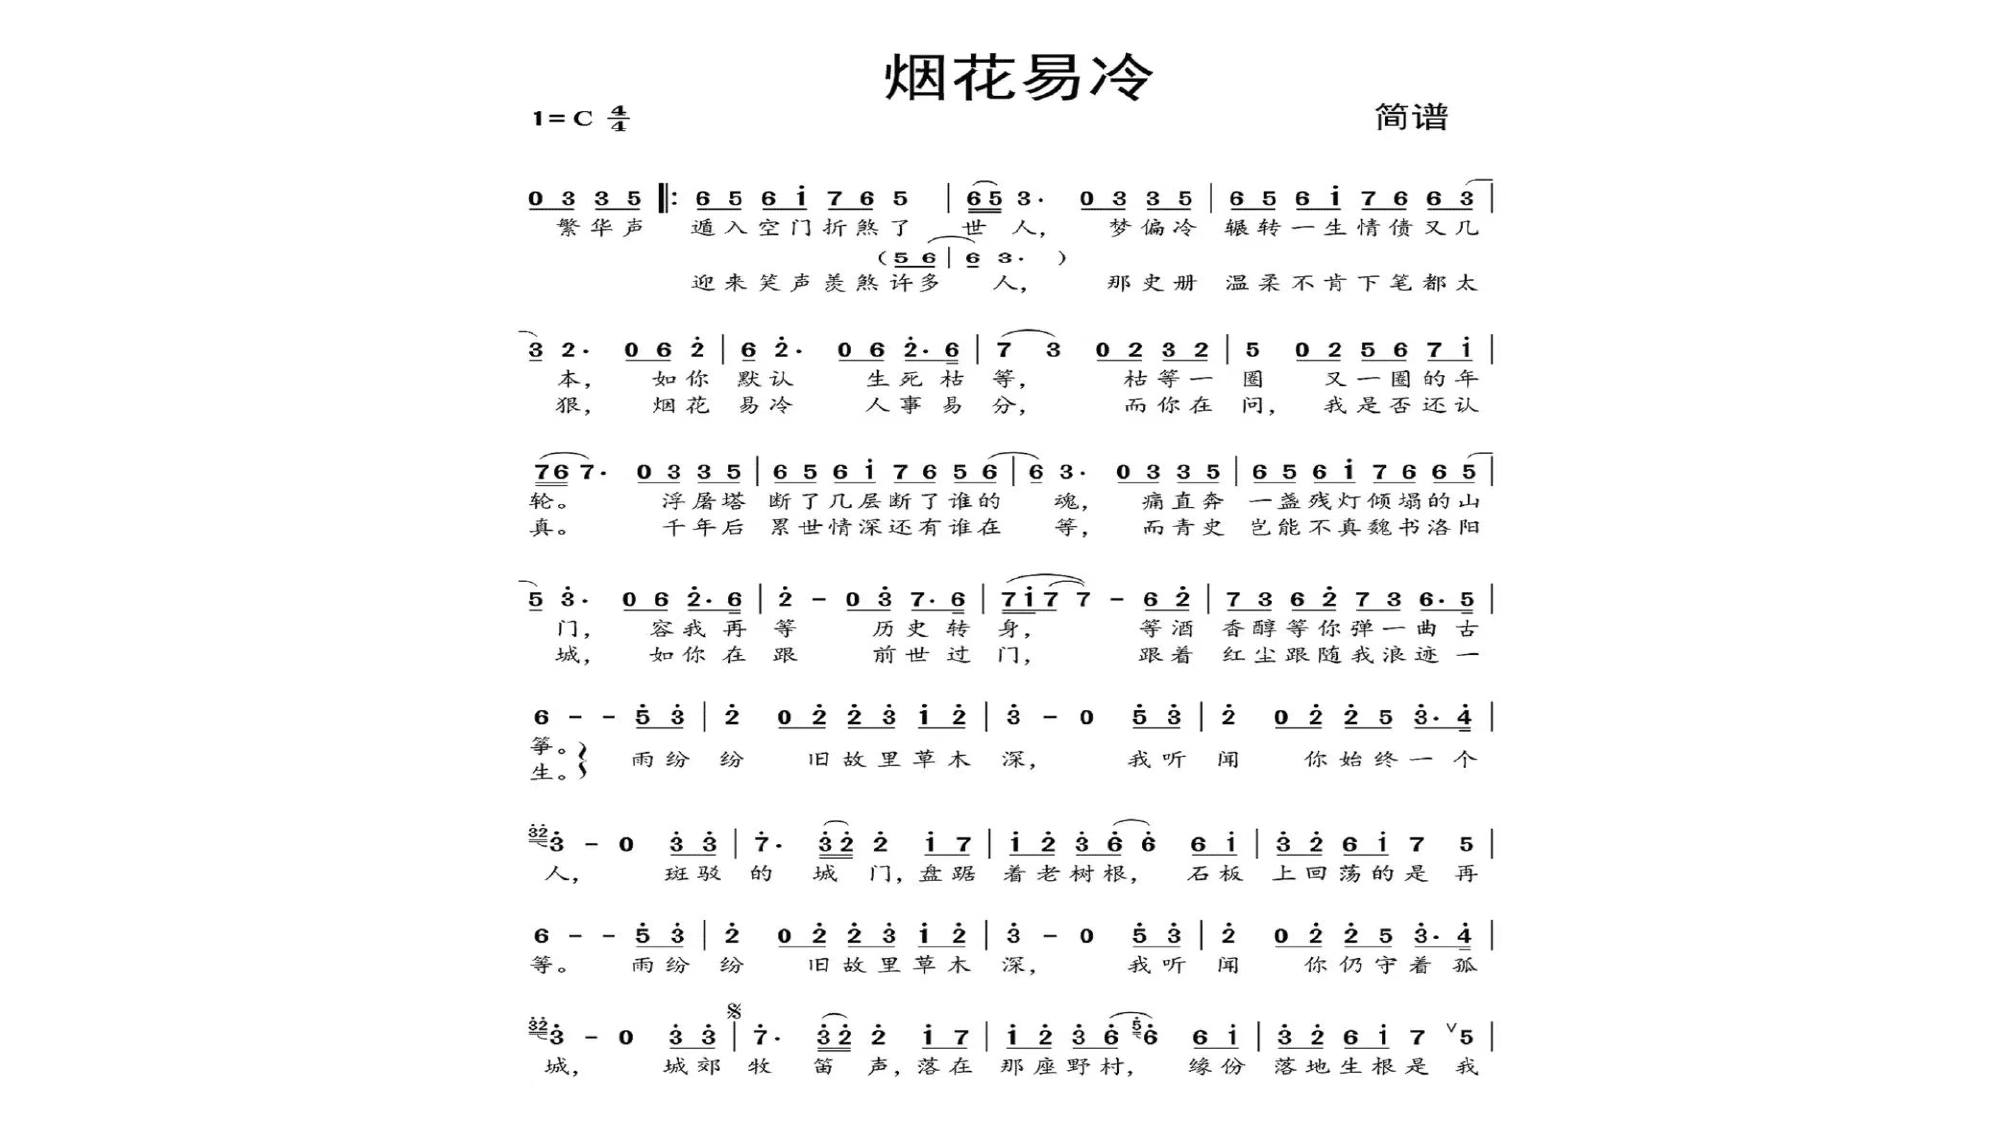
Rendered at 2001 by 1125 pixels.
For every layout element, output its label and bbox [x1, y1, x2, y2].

list [484, 0, 1532, 1125]
